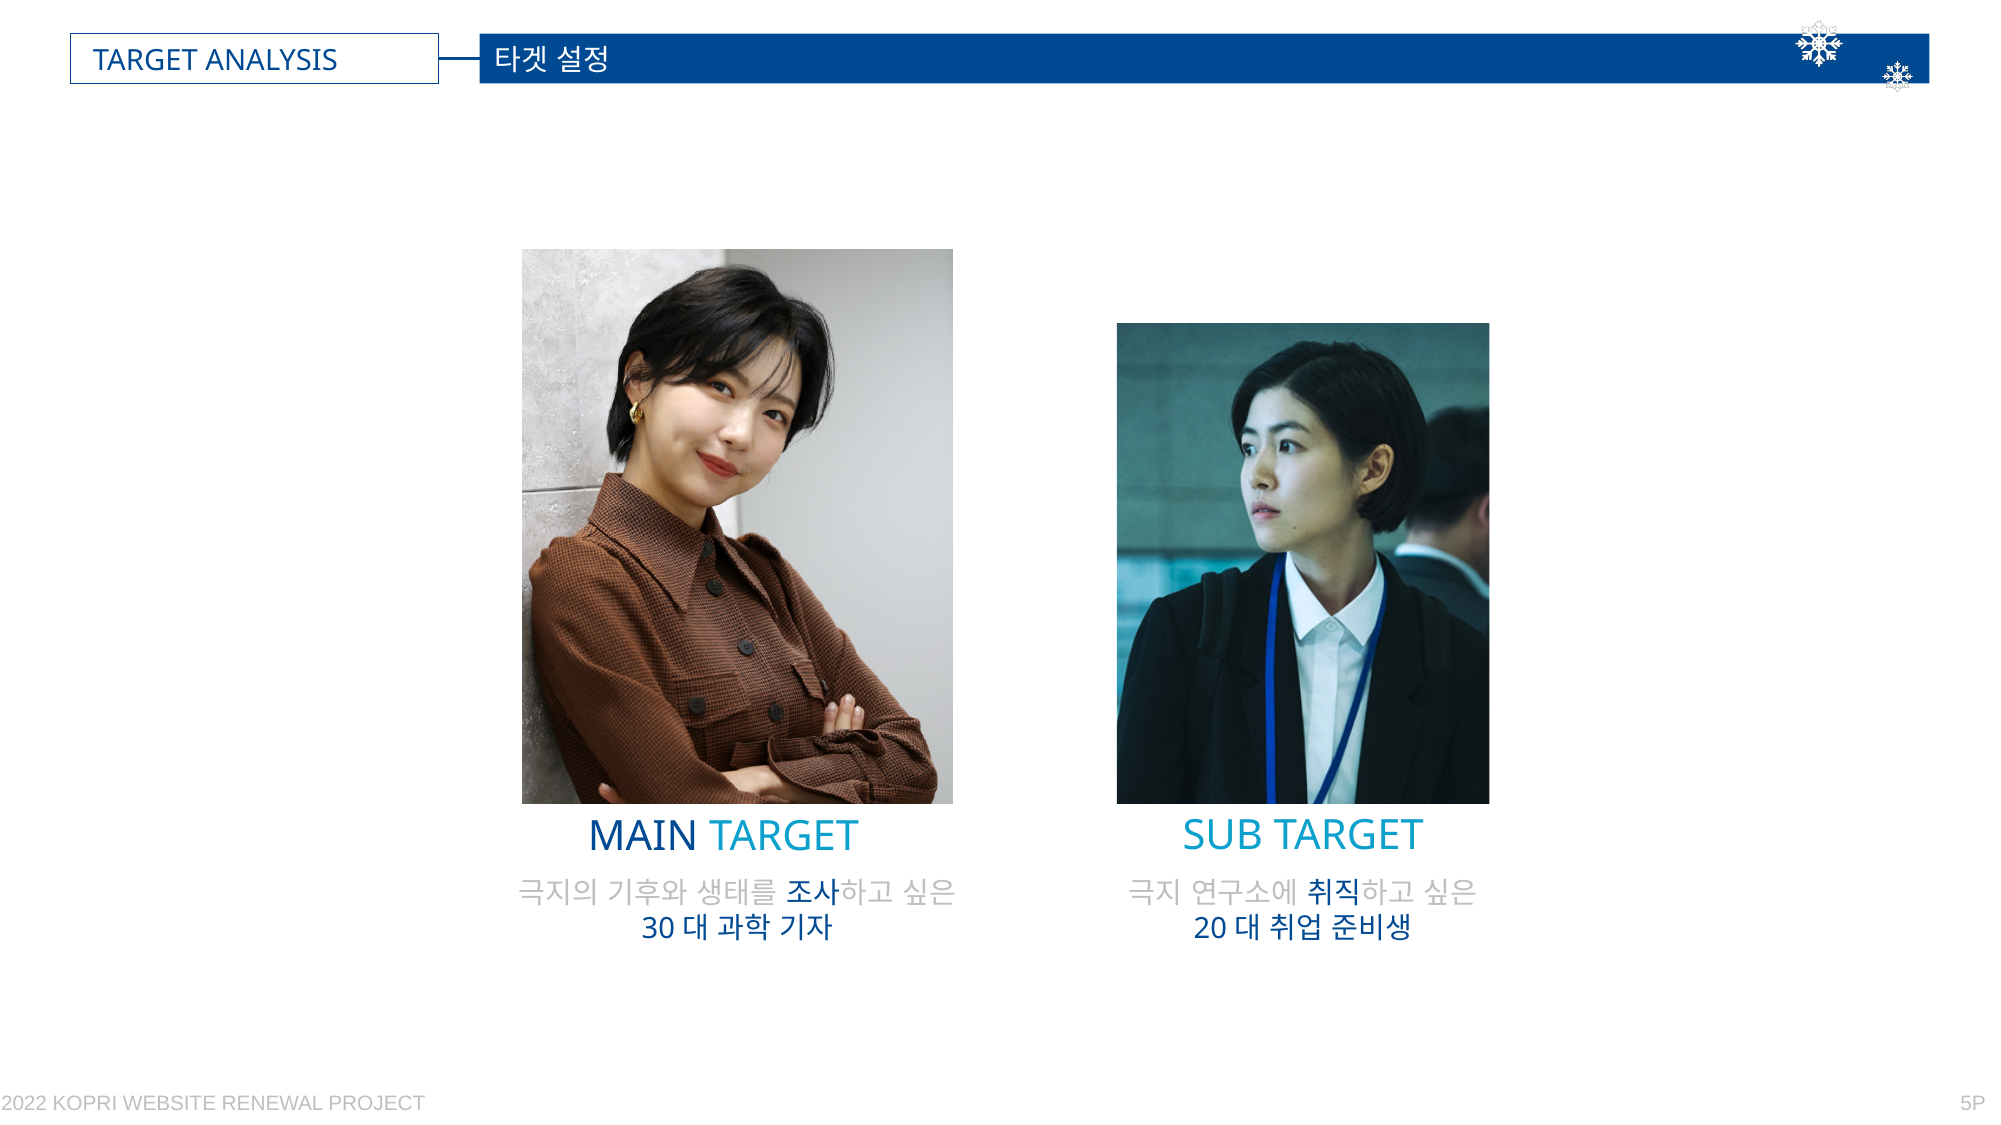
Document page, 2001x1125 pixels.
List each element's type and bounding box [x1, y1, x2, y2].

picture [522, 250, 953, 804]
picture [1116, 323, 1490, 804]
text_box [0, 20, 2000, 1123]
